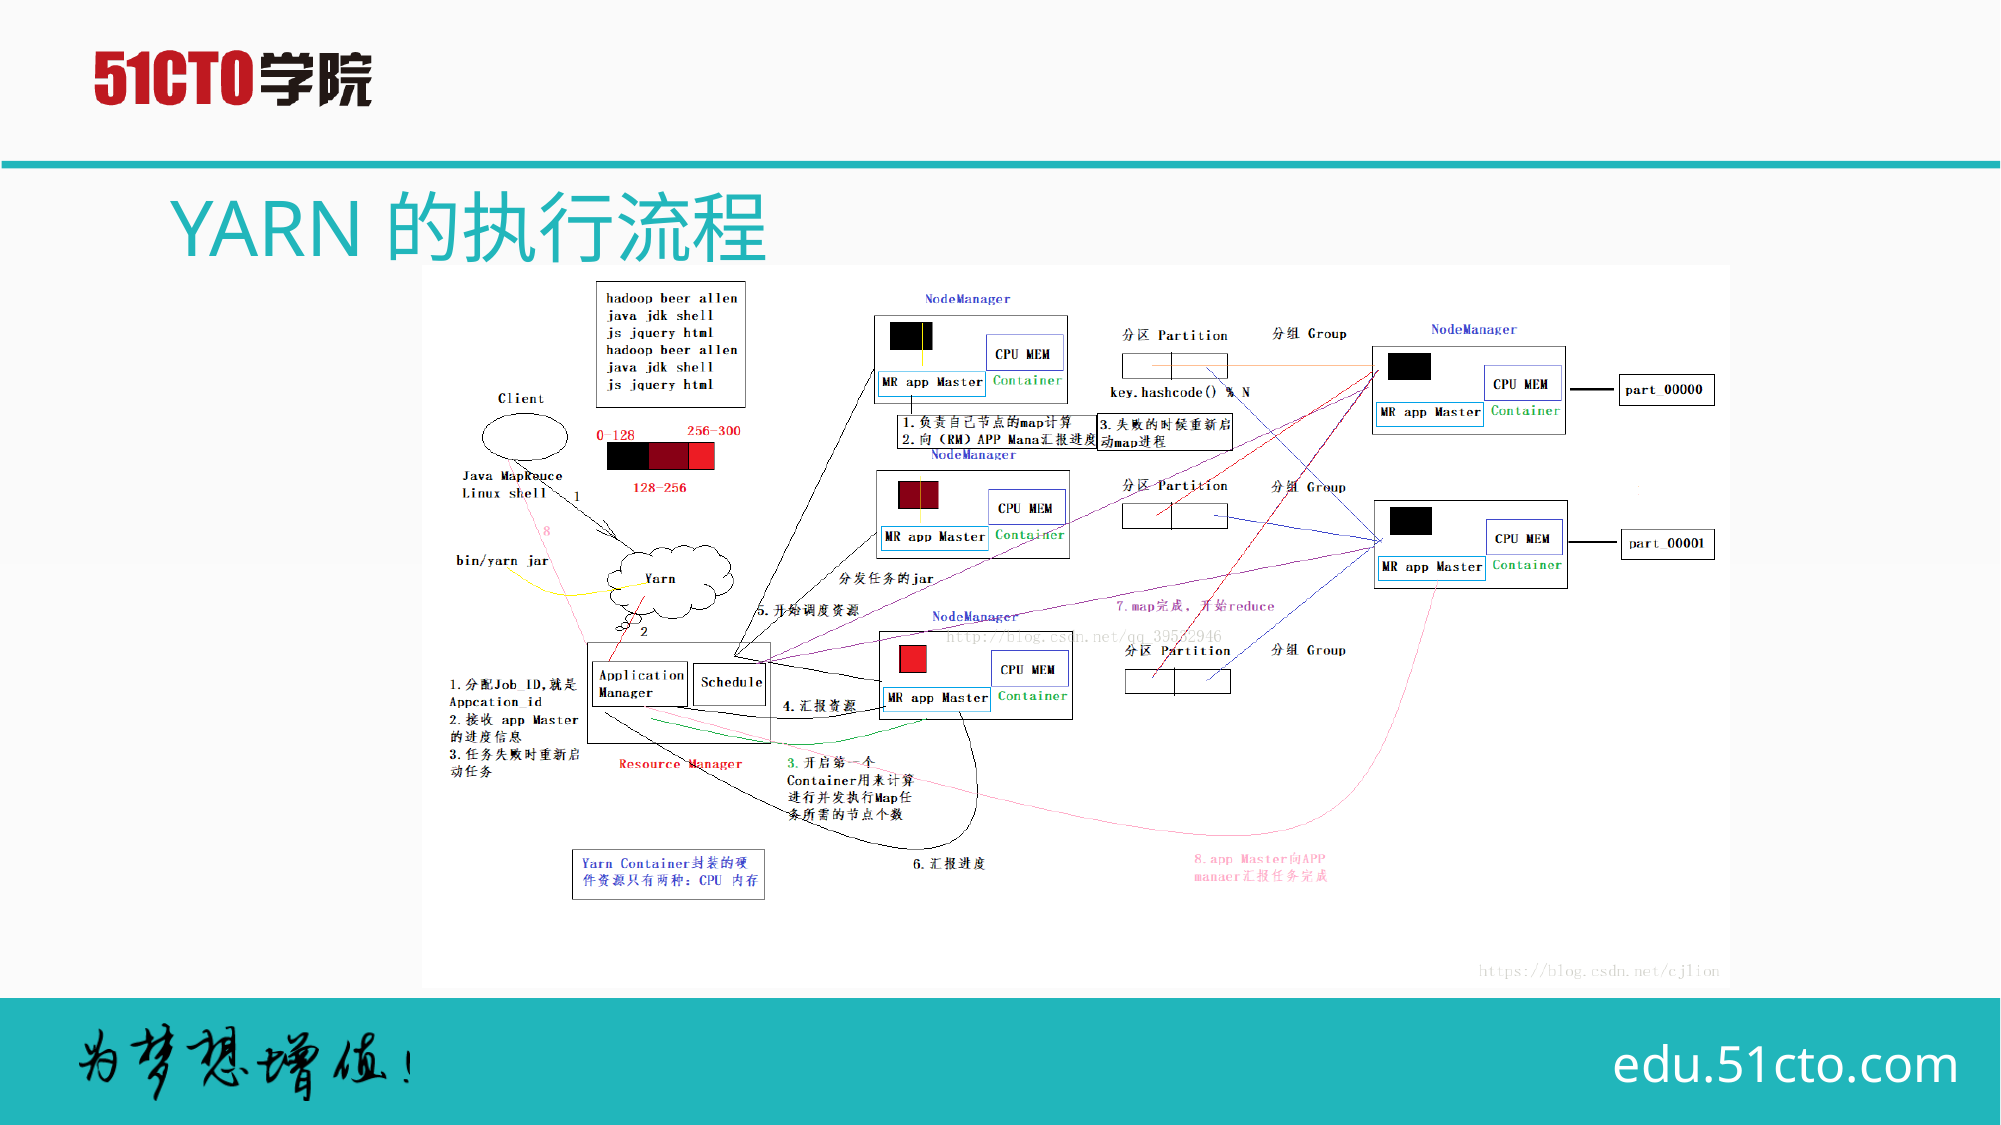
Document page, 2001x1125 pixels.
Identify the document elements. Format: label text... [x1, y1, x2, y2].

picture [421, 265, 1730, 988]
picture [79, 1023, 410, 1101]
picture [90, 42, 375, 111]
title YARN的执行流程 [162, 165, 1838, 285]
